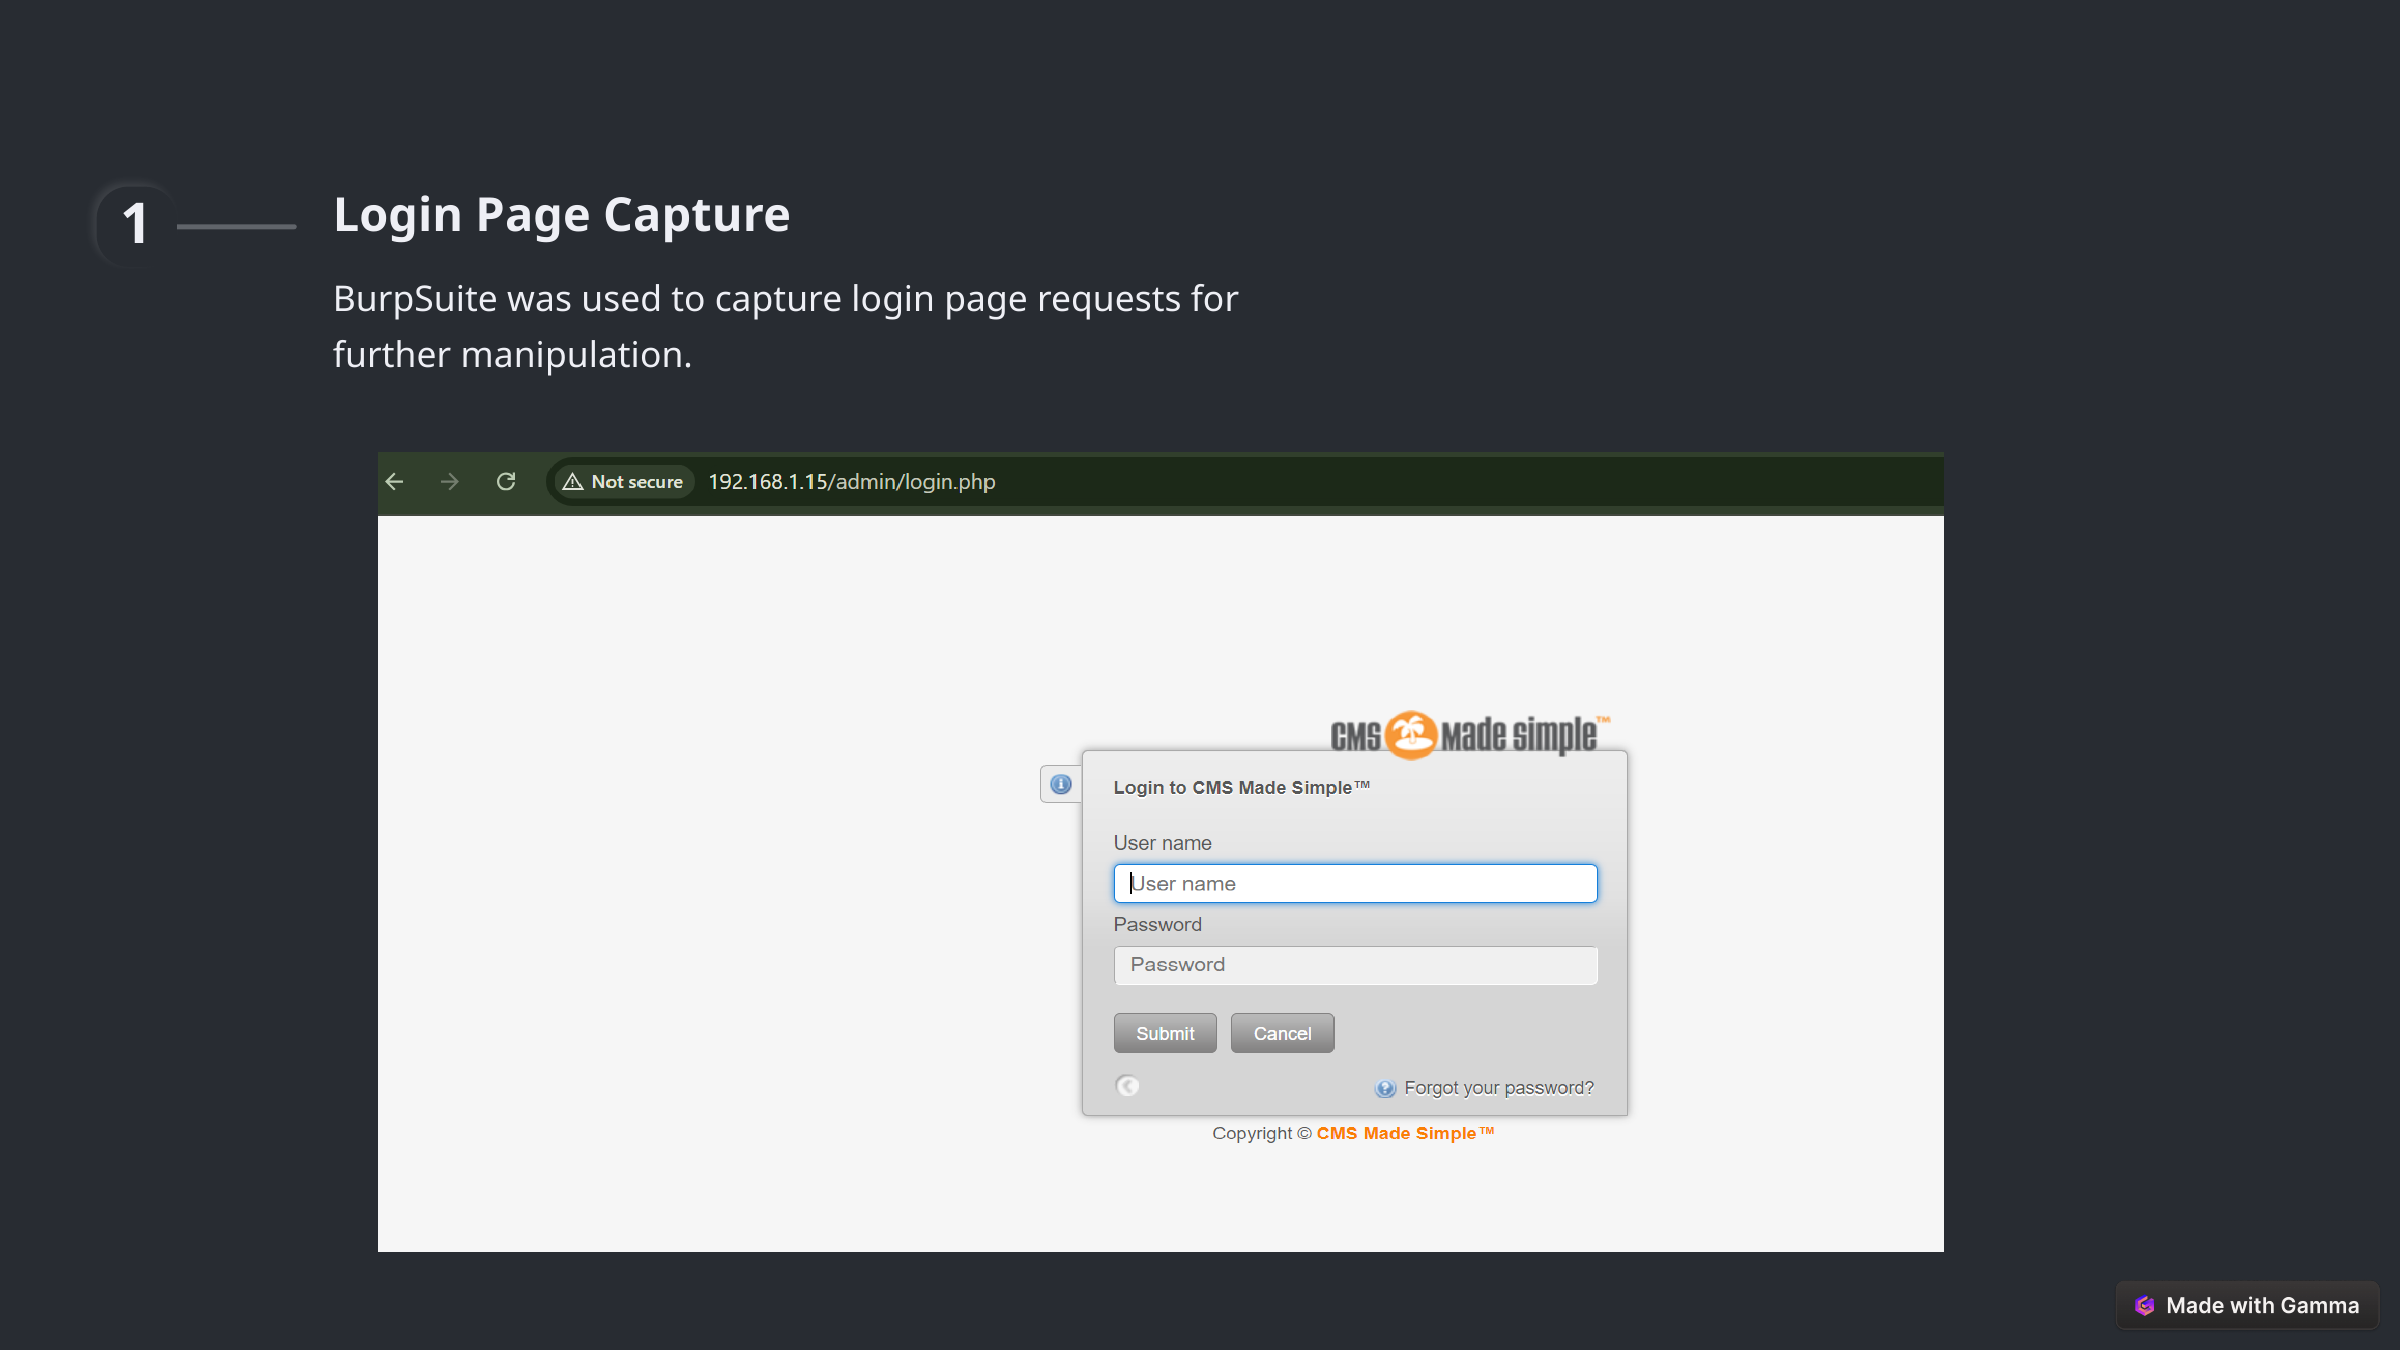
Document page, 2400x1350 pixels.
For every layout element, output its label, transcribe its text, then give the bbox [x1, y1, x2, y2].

text_box BurpSuite was used to capture login page requests for further manipulation. [332, 262, 1334, 377]
picture [2106, 1271, 2389, 1339]
text_box [177, 224, 297, 230]
text_box Login Page Capture [332, 182, 803, 241]
text_box 1 [126, 198, 147, 255]
picture [378, 452, 1944, 1253]
text_box [96, 186, 177, 267]
